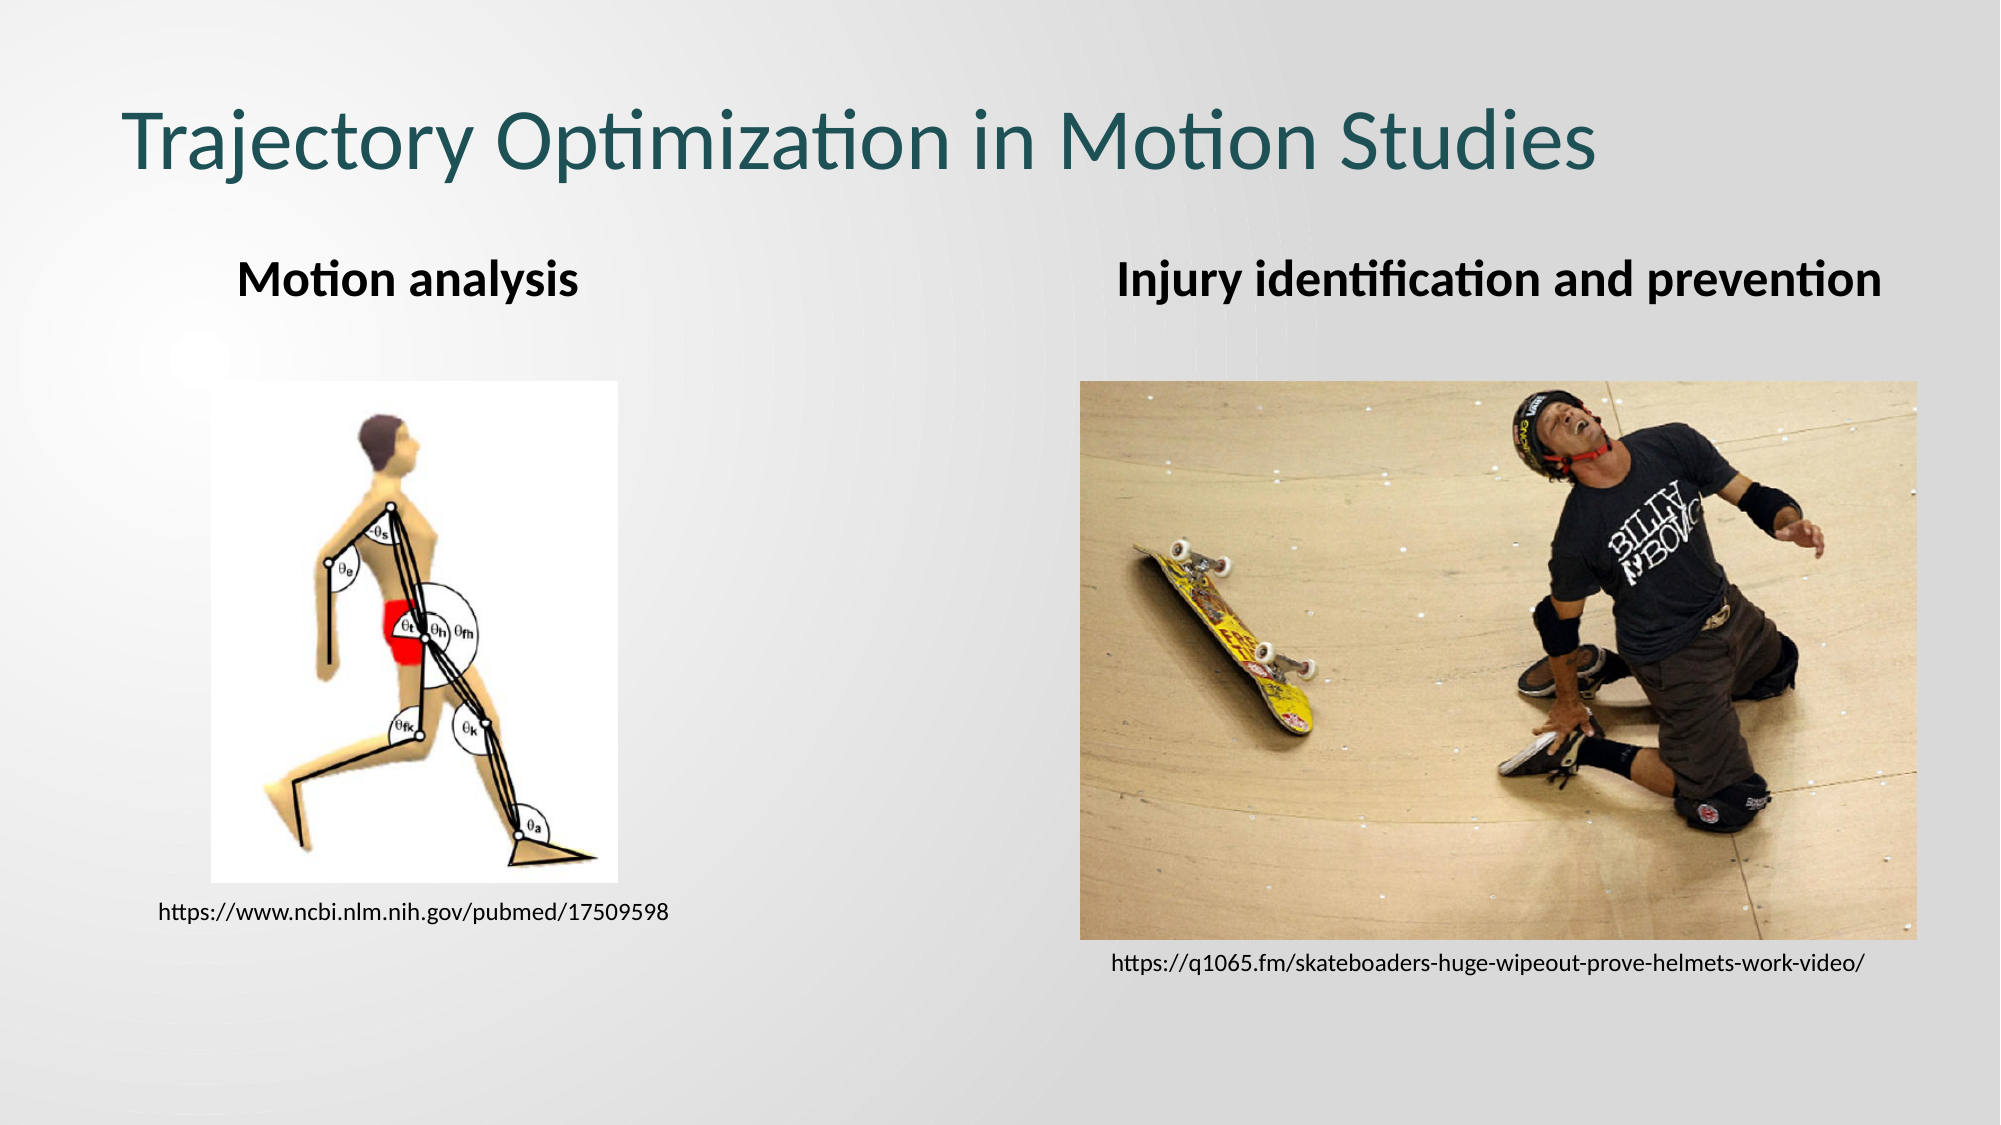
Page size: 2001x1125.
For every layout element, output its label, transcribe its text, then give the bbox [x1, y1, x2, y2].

text_box Injury identification and prevention [1080, 237, 1920, 337]
picture [210, 381, 618, 883]
text_box https://www.ncbi.nlm.nih.gov/pubmed/17509598 [143, 888, 686, 933]
title Trajectory Optimization in Motion Studies [106, 74, 1649, 304]
text_box https://q1065.fm/skateboaders-huge-wipeout-prove-helmets-work-video/ [1096, 948, 1904, 984]
picture [1079, 381, 1918, 940]
list Motion analysis [198, 236, 618, 337]
